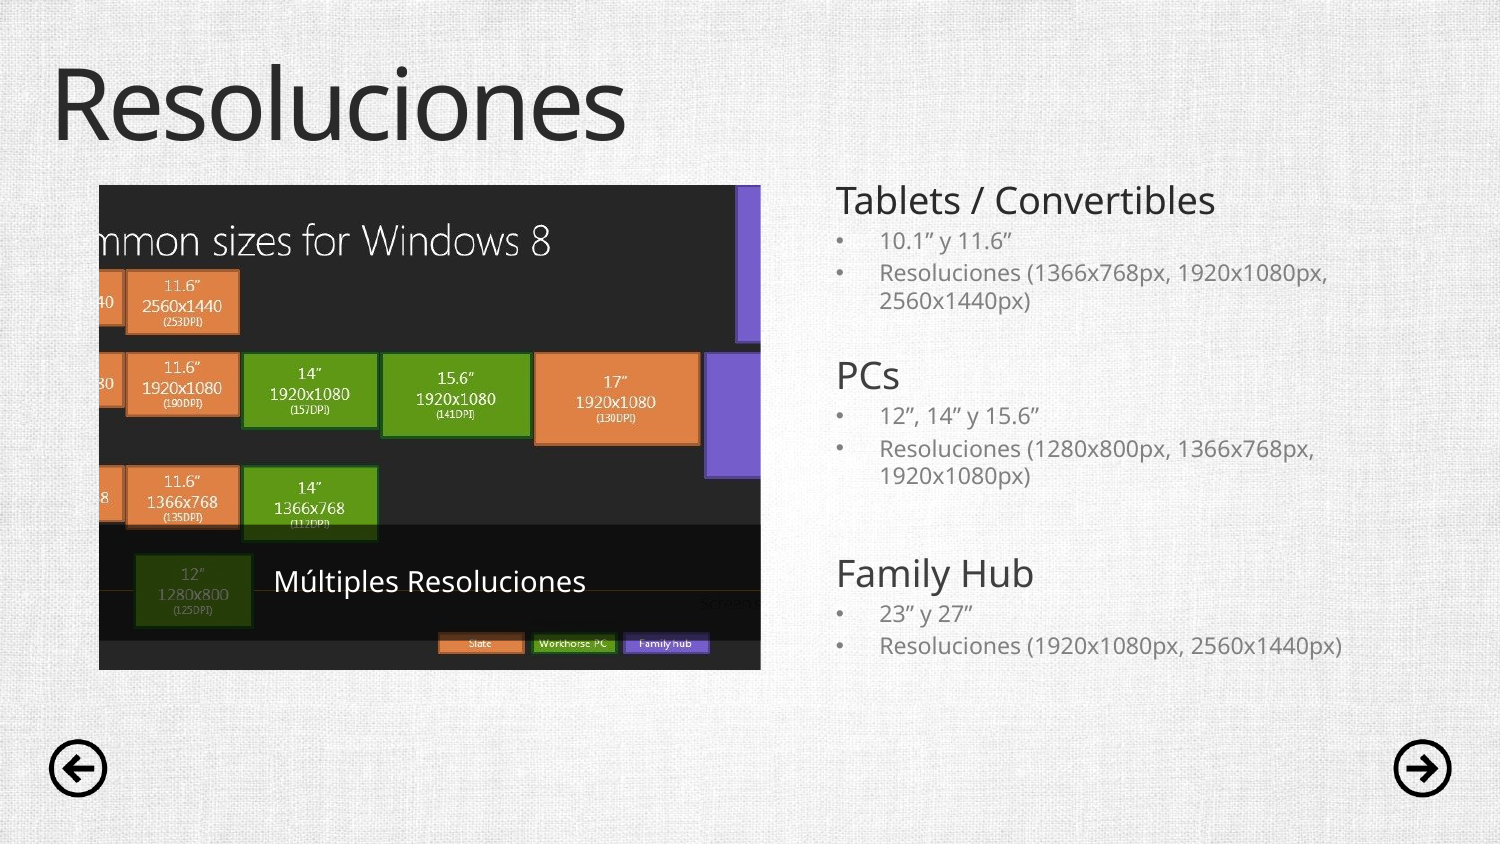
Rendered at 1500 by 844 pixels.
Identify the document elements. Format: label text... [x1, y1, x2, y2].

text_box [50, 185, 810, 671]
picture [0, 0, 1500, 844]
list Tablets / Convertibles 10.1” y 11.6” Resoluciones (1366x768px, 1920x1080px, 2560x1440px) PCs 12”, 14” y 15.6” Resoluciones (1280x800px, 1366x768px, 1920x1080px) Family Hub 23” y 27” Resoluciones (1920x1080px, 2560x1440px) [820, 176, 1452, 670]
title Resoluciones [34, 49, 1454, 177]
